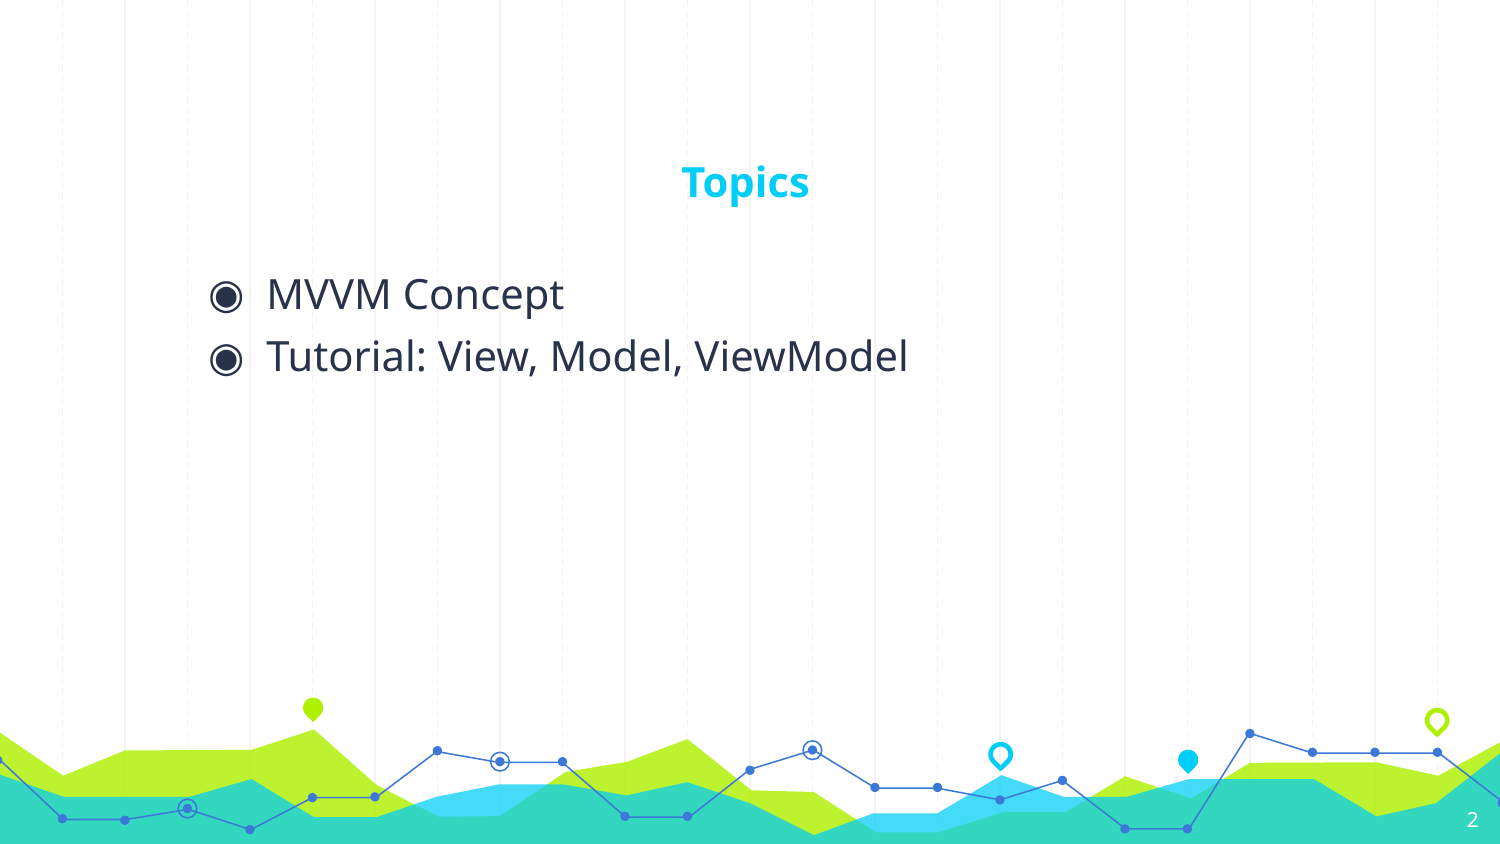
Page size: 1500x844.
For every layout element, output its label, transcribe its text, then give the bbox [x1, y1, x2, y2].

slide_number 2 [1403, 791, 1494, 844]
list MVVM Concept Tutorial: View, Model, ViewModel [176, 252, 1325, 568]
title Topics [171, 103, 1320, 222]
